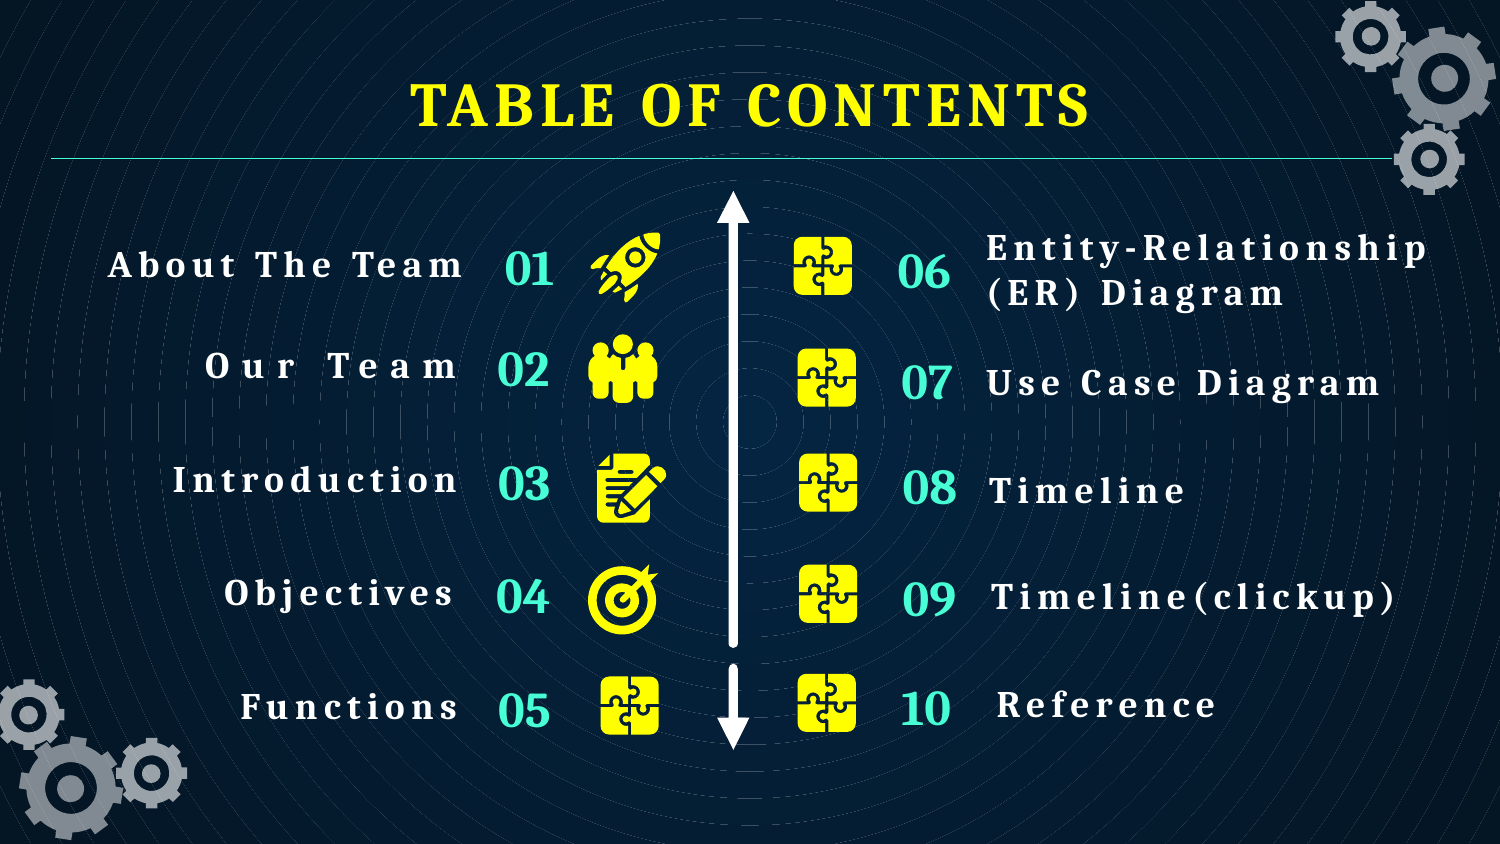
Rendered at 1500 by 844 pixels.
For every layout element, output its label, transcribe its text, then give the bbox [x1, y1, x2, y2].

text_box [793, 236, 853, 296]
text_box 08 [887, 455, 981, 531]
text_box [798, 564, 858, 624]
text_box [589, 232, 661, 303]
text_box Introduction [133, 462, 473, 515]
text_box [588, 333, 658, 404]
text_box 05 [470, 684, 578, 753]
text_box Timeline(clickup) [975, 580, 1424, 633]
text_box [588, 564, 659, 635]
text_box Objectives [151, 575, 468, 628]
text_box Entity-Relationship (ER) Diagram [970, 218, 1470, 329]
text_box 06 [882, 213, 1076, 314]
title TABLE OF CONTENTS [51, 54, 1313, 155]
text_box Use Case Diagram [970, 365, 1429, 418]
text_box 04 [469, 570, 578, 639]
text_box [596, 453, 670, 523]
text_box 10 [886, 669, 980, 751]
text_box 02 [469, 342, 577, 412]
text_box Our Team [151, 348, 472, 401]
title About The Team [69, 247, 478, 301]
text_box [798, 453, 858, 512]
text_box 09 [887, 564, 981, 642]
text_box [0, 679, 188, 841]
text_box Reference [967, 687, 1253, 741]
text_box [797, 348, 856, 407]
text_box 07 [886, 350, 980, 426]
text_box Functions [192, 689, 473, 743]
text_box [797, 673, 856, 733]
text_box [600, 676, 659, 735]
text_box 01 [476, 241, 584, 311]
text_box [1318, 17, 1500, 179]
text_box 03 [470, 456, 578, 525]
text_box Timeline [959, 473, 1245, 526]
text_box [716, 190, 750, 751]
